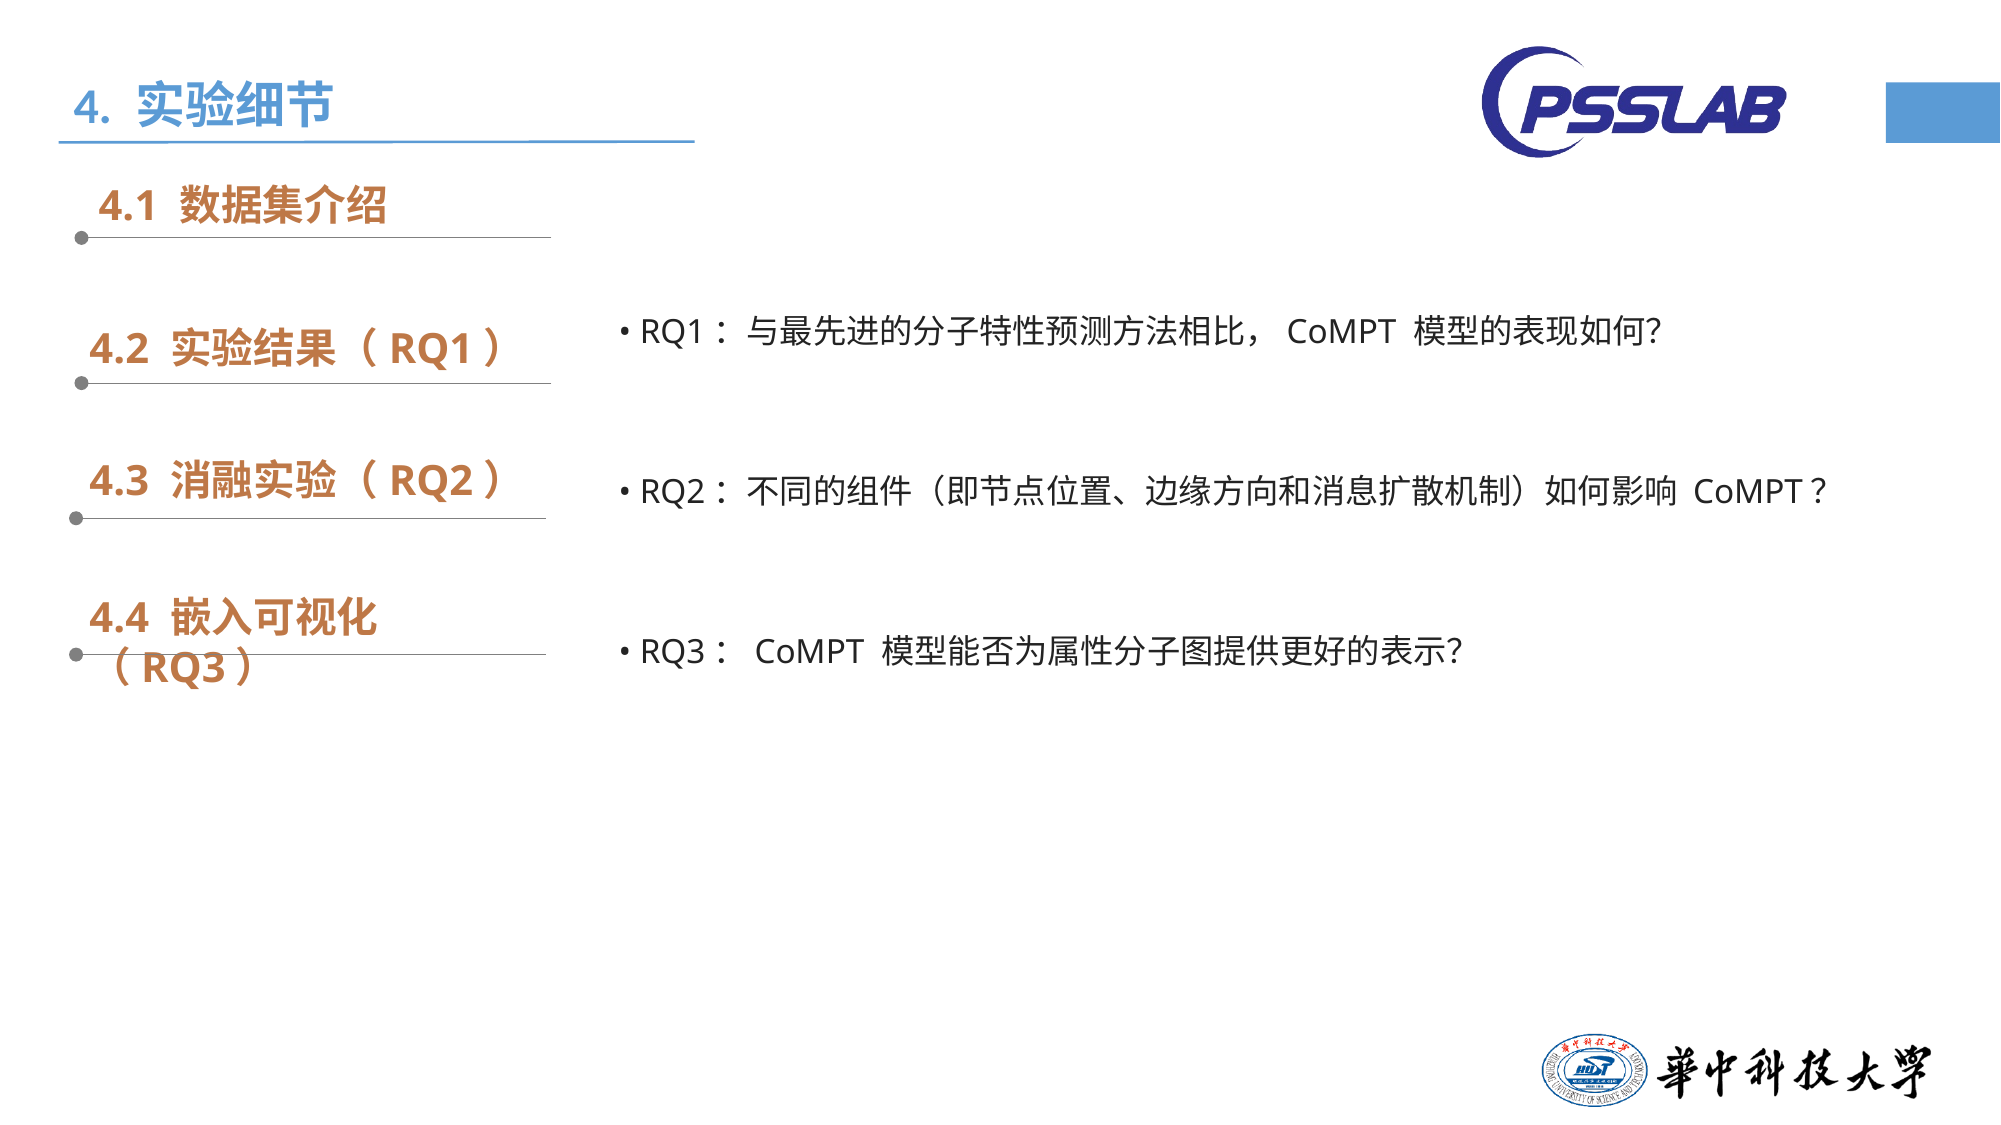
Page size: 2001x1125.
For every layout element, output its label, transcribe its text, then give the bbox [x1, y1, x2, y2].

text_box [1535, 1027, 1943, 1112]
text_box 4.2 实验结果（RQ1） [74, 314, 544, 376]
text_box 4.1 数据集介绍 [83, 171, 459, 230]
text_box 4. 实验细节 [58, 65, 730, 141]
text_box [1885, 81, 2000, 144]
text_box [74, 230, 552, 245]
picture [1453, 34, 1813, 164]
text_box 4.4 嵌入可视化（RQ3） [74, 583, 574, 699]
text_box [69, 647, 546, 662]
text_box • RQ1：与最先进的分子特性预测方法相比，CoMPT 模型的表现如何？ • RQ2：不同的组件（即节点位置、边缘方向和消息扩散机制）如何影响 CoMPT？ • RQ3：CoMPT 模型能否为属性分子图提供更好的表示？ [603, 303, 1931, 678]
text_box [69, 511, 546, 526]
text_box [74, 376, 552, 391]
text_box 4.3 消融实验（RQ2） [74, 446, 752, 512]
